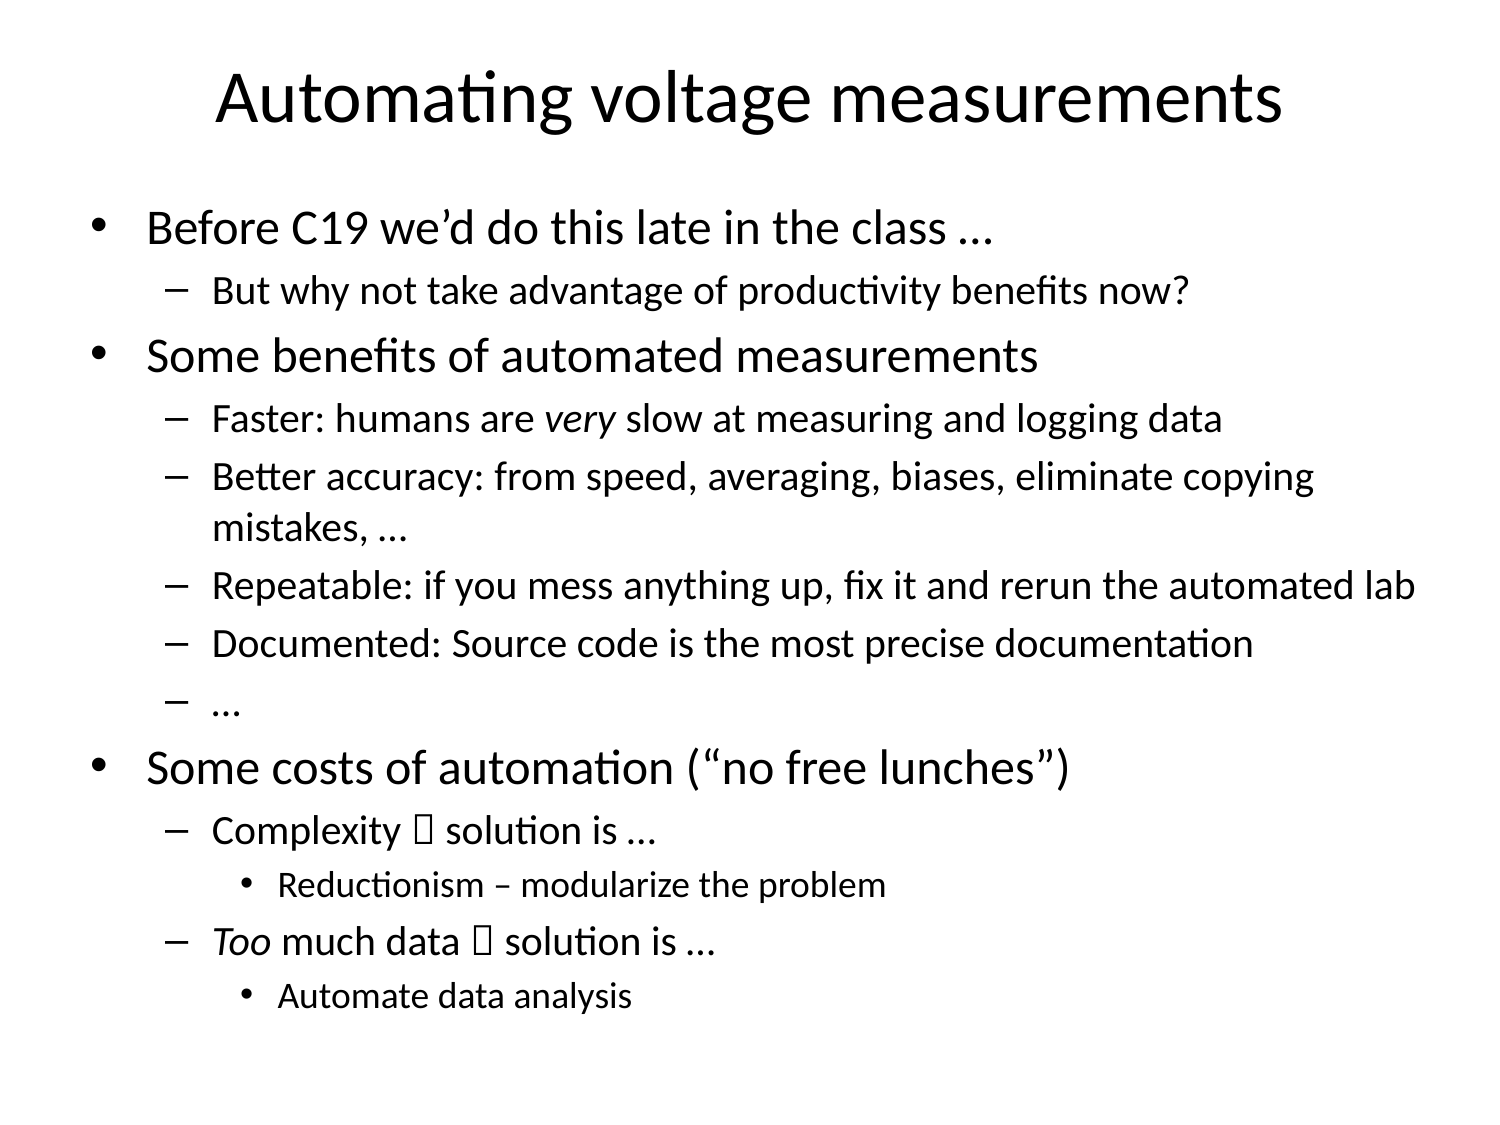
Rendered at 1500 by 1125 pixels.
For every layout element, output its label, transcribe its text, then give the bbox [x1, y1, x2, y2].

title Automating voltage measurements [75, 0, 1425, 186]
list Before C19 we’d do this late in the class … But why not take advantage of productivity benefits now? Some benefits of automated measurements Faster: humans are very slow at measuring and logging data Better accuracy: from speed, averaging, biases, eliminate copying mistakes, … Repeatable: if you mess anything up, fix it and rerun the automated lab Documented: Source code is the most precise documentation … Some costs of automation (“no free lunches”) Complexity  solution is … Reductionism – modularize the problem Too much data  solution is … Automate data analysis [75, 186, 1448, 1102]
